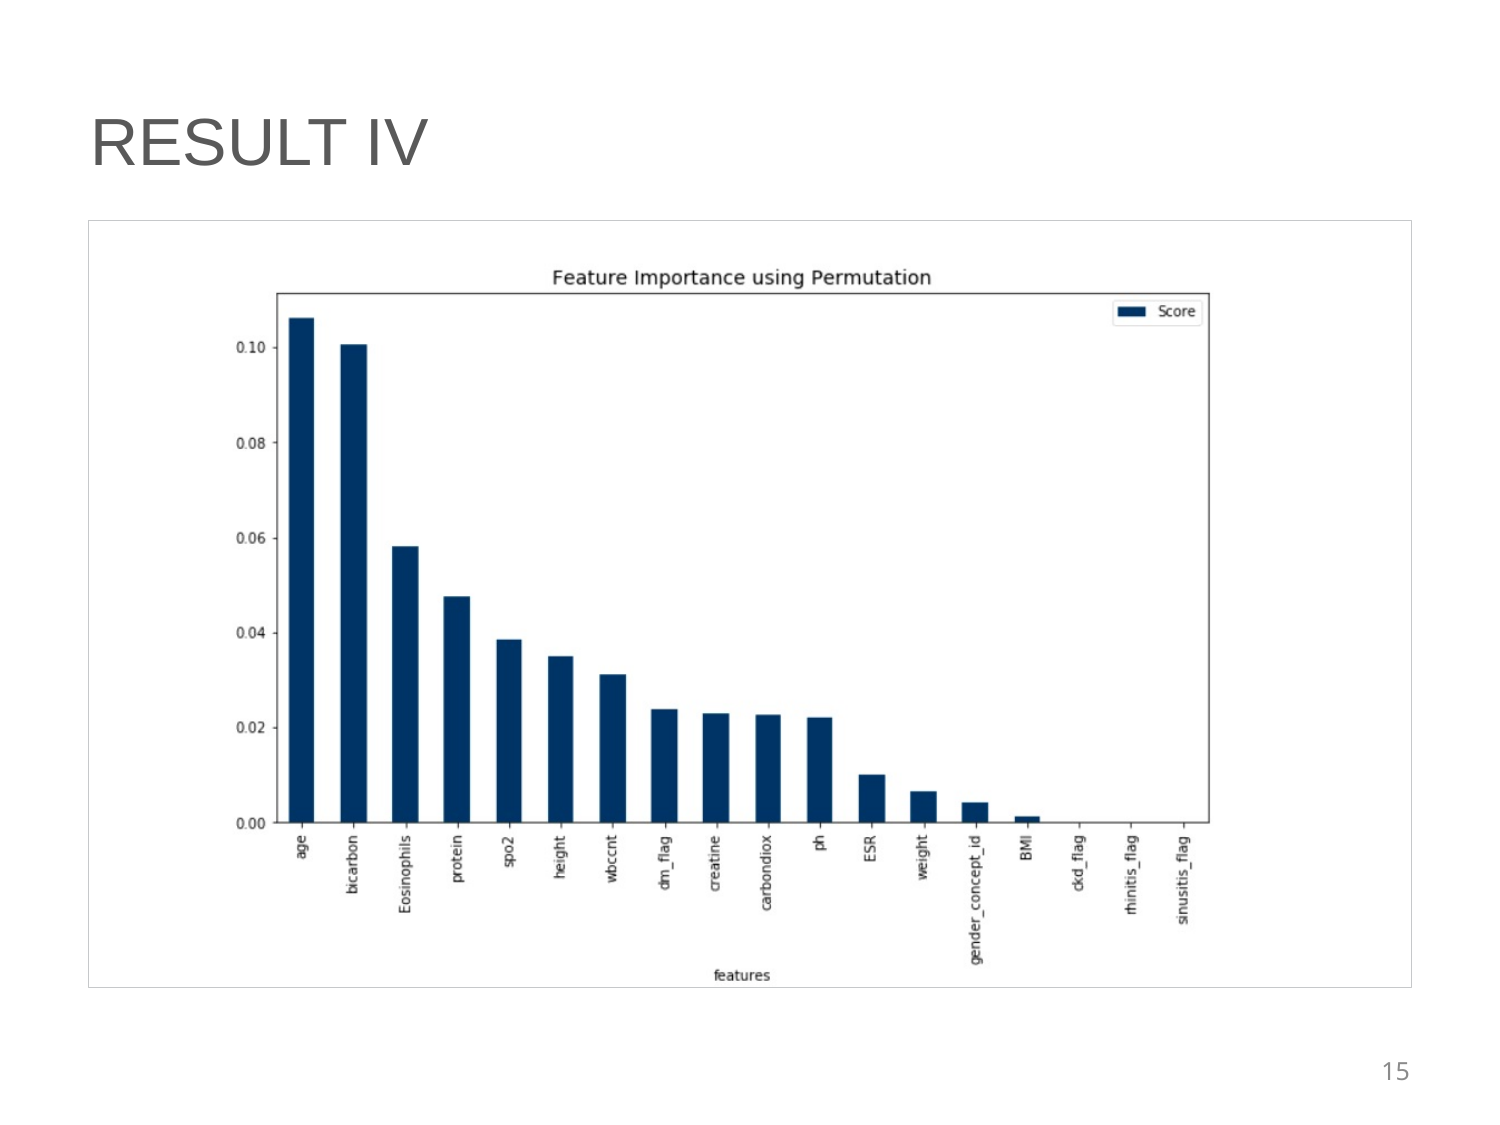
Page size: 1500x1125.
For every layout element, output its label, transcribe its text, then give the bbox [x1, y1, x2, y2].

slide_number 15 [1074, 1042, 1425, 1103]
text_box [86, 233, 1413, 990]
title RESULT IV [75, 45, 1425, 233]
picture [206, 255, 1259, 991]
